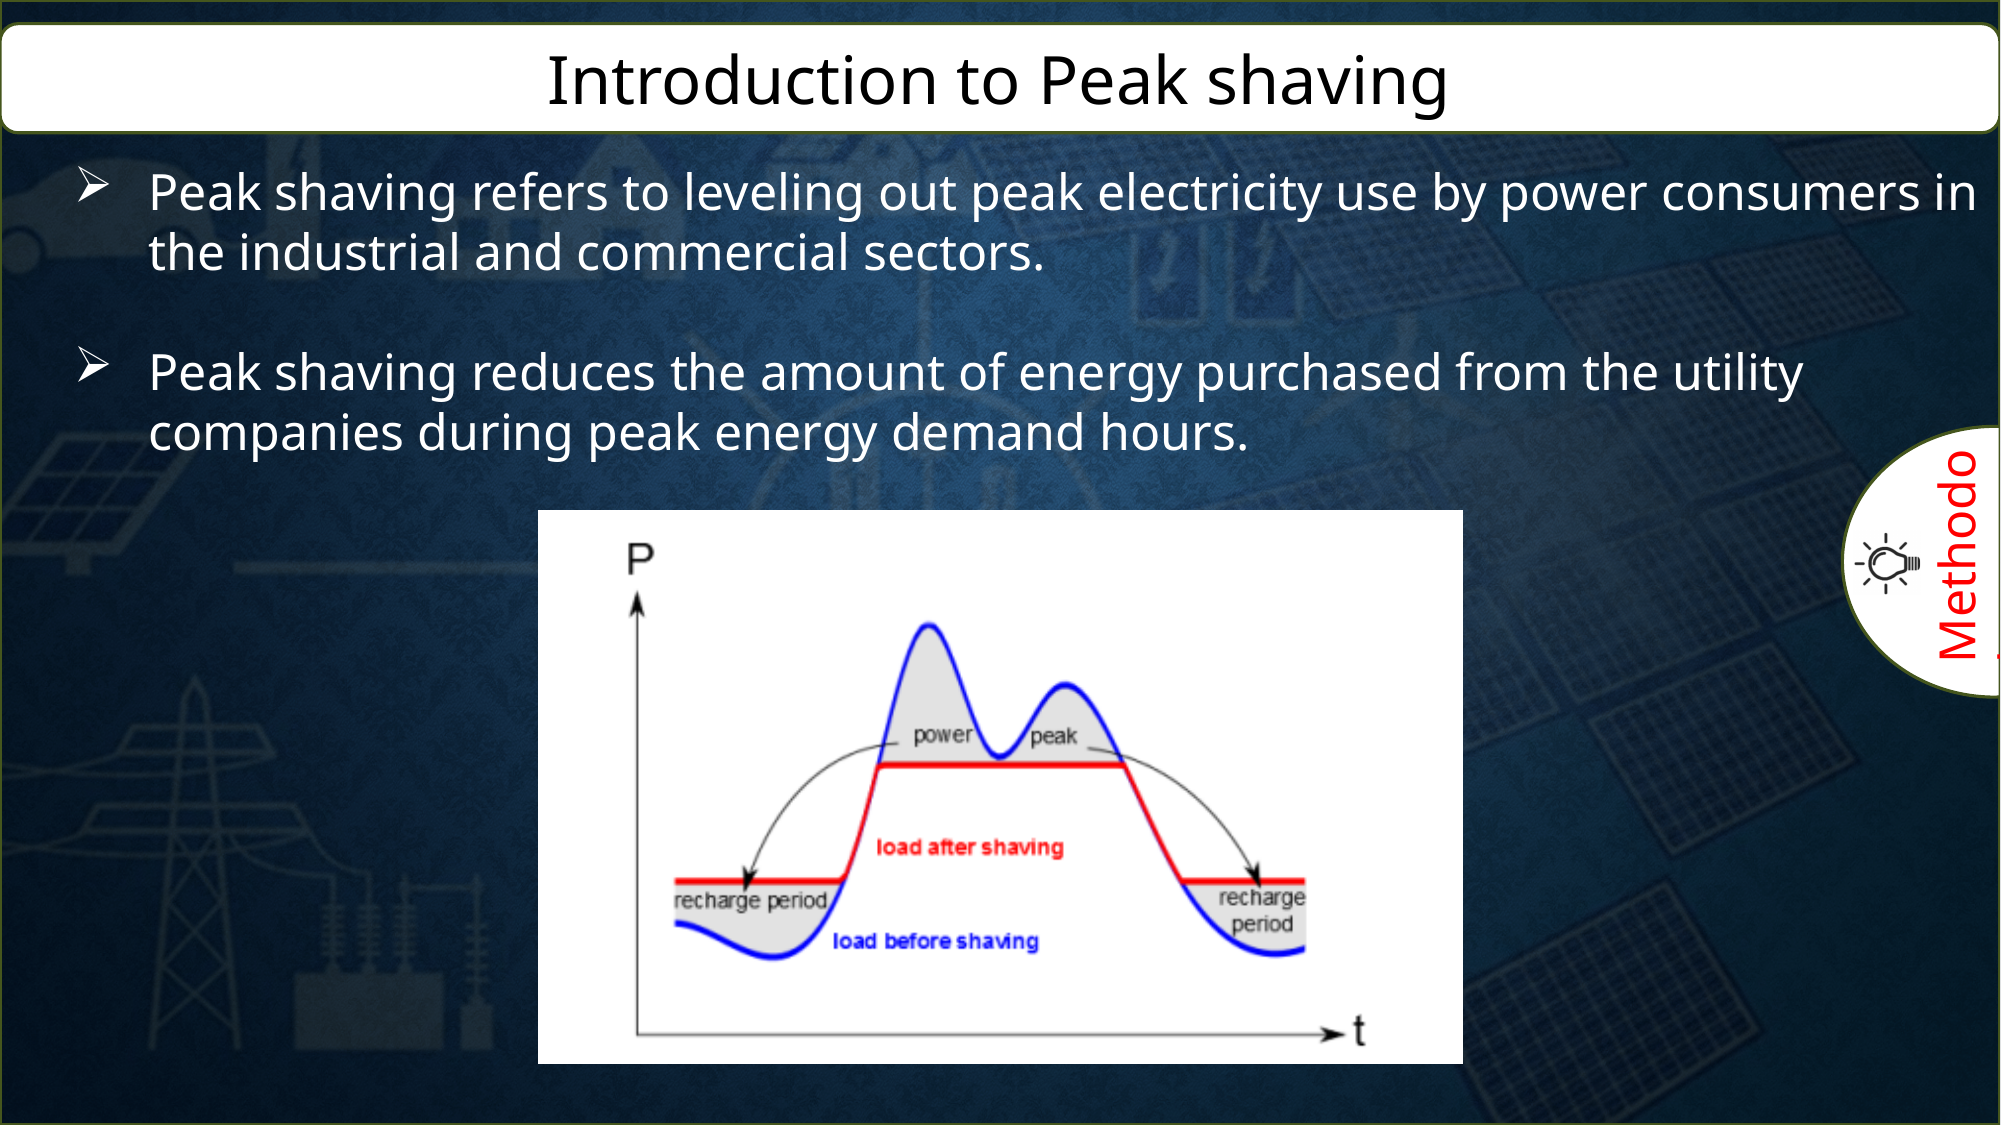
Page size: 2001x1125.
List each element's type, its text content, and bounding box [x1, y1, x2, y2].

text_box Peak shaving refers to leveling out peak electricity use by power consumers in the industrial and commercial sectors. Peak shaving reduces the amount of energy purchased from the utility companies during peak energy demand hours. [58, 152, 2000, 1125]
picture [1853, 528, 1920, 597]
text_box [0, 0, 2000, 32]
text_box Introduction to Peak shaving [0, 22, 2000, 135]
text_box [0, 125, 2000, 1125]
picture [537, 510, 1463, 1065]
